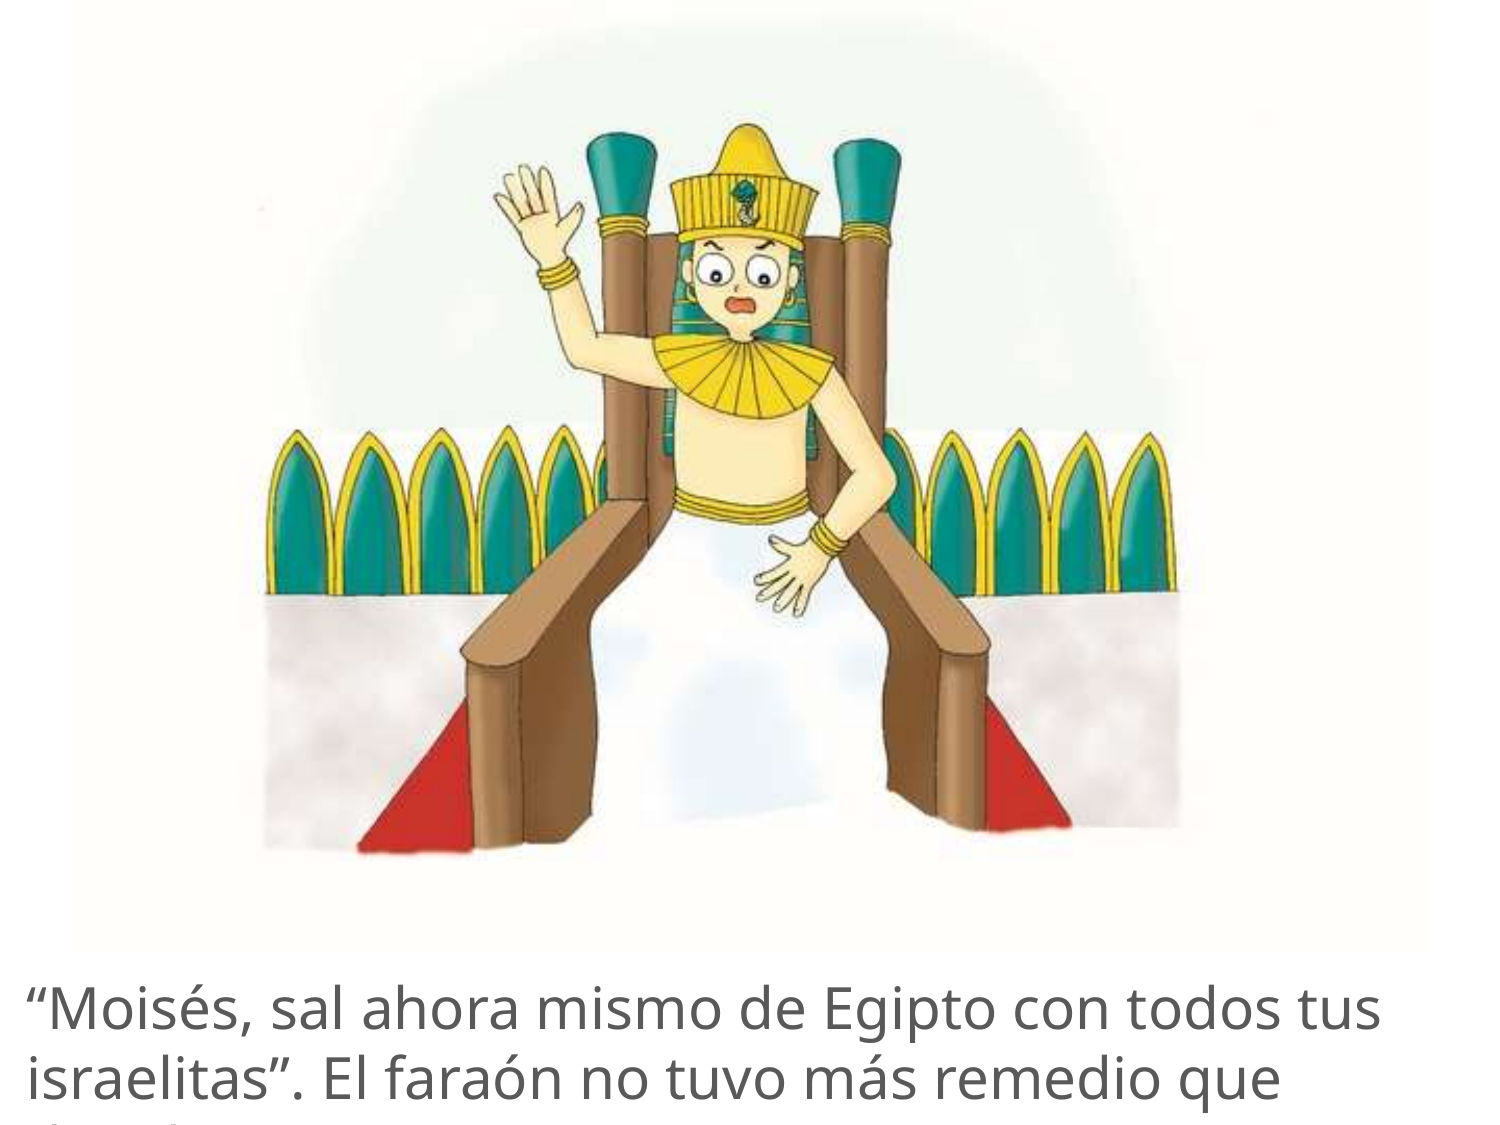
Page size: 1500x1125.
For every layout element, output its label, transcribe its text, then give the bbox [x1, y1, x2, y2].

text_box “Moisés, sal ahora mismo de Egipto con todos tus israelitas”. El faraón no tuvo más remedio que dejarlos ir. [11, 964, 1498, 1125]
picture [72, 0, 1427, 953]
